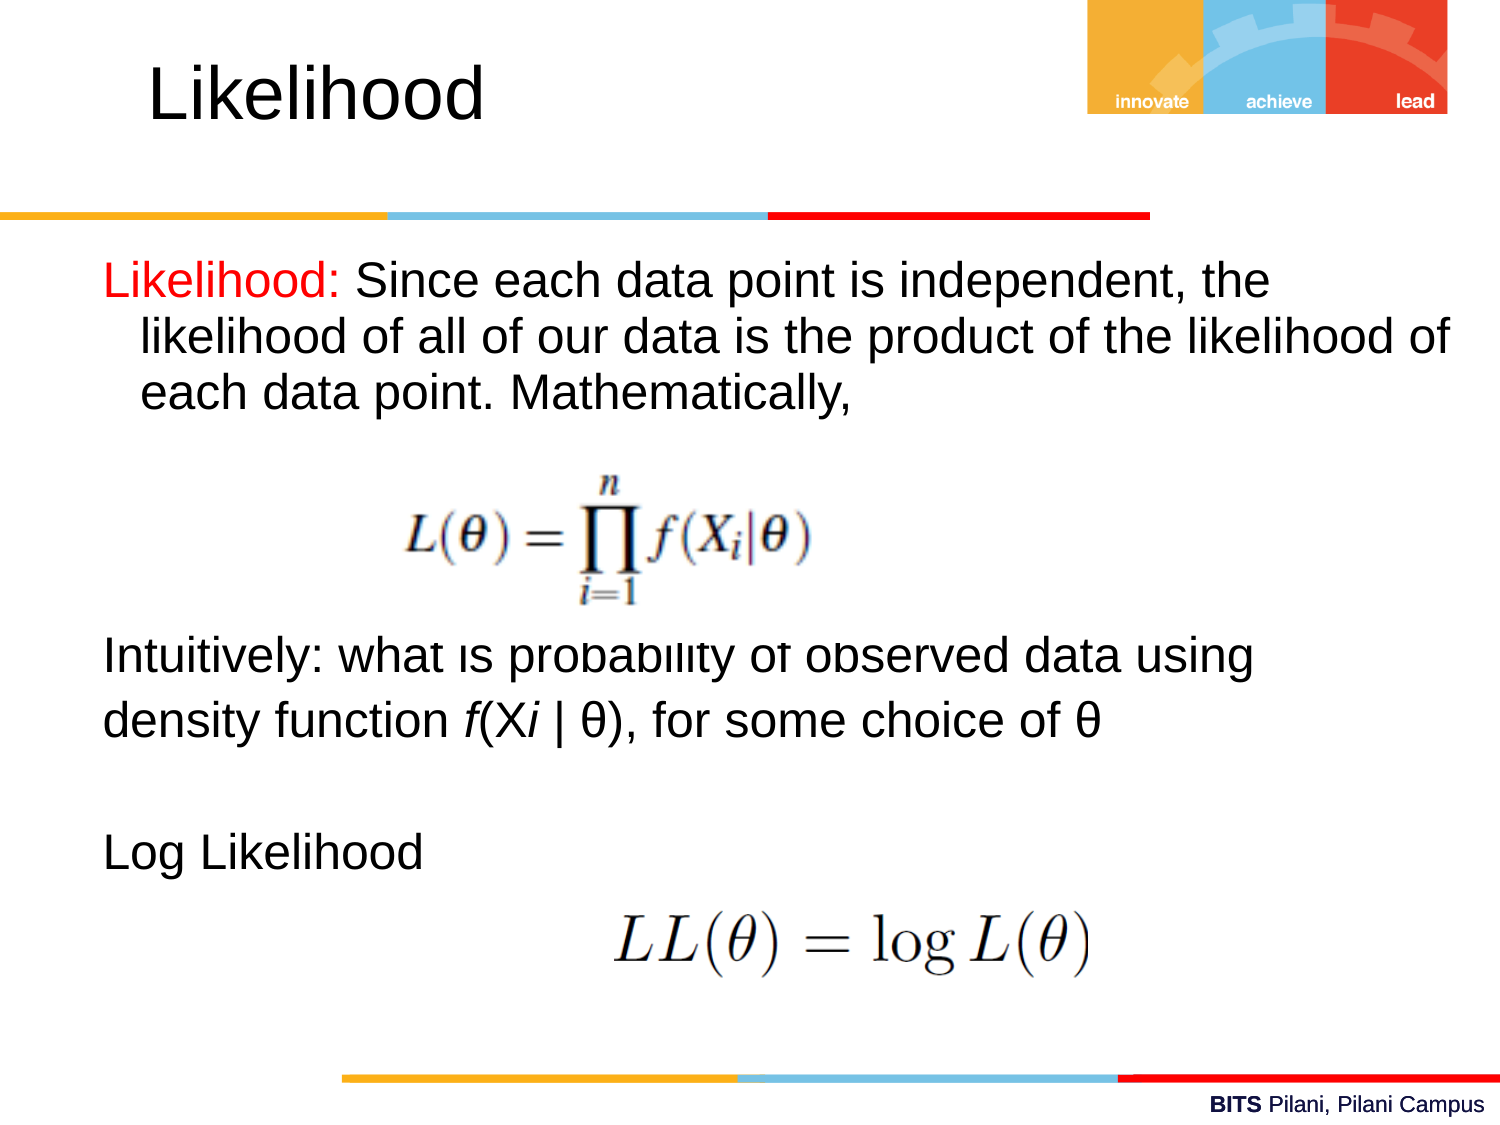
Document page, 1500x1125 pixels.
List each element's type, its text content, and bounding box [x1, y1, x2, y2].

picture [613, 862, 1089, 1021]
picture [1133, 0, 1448, 114]
picture [398, 465, 885, 643]
list Likelihood: Since each data point is independent, the likelihood of all of our data is the product of the likelihood of each data point. Mathematically, Intuitively: what is probability of observed data using density function f(Xi | θ), for some choice of θ Log Likelihood [50, 245, 1483, 1096]
text_box Likelihood [95, 0, 1133, 188]
